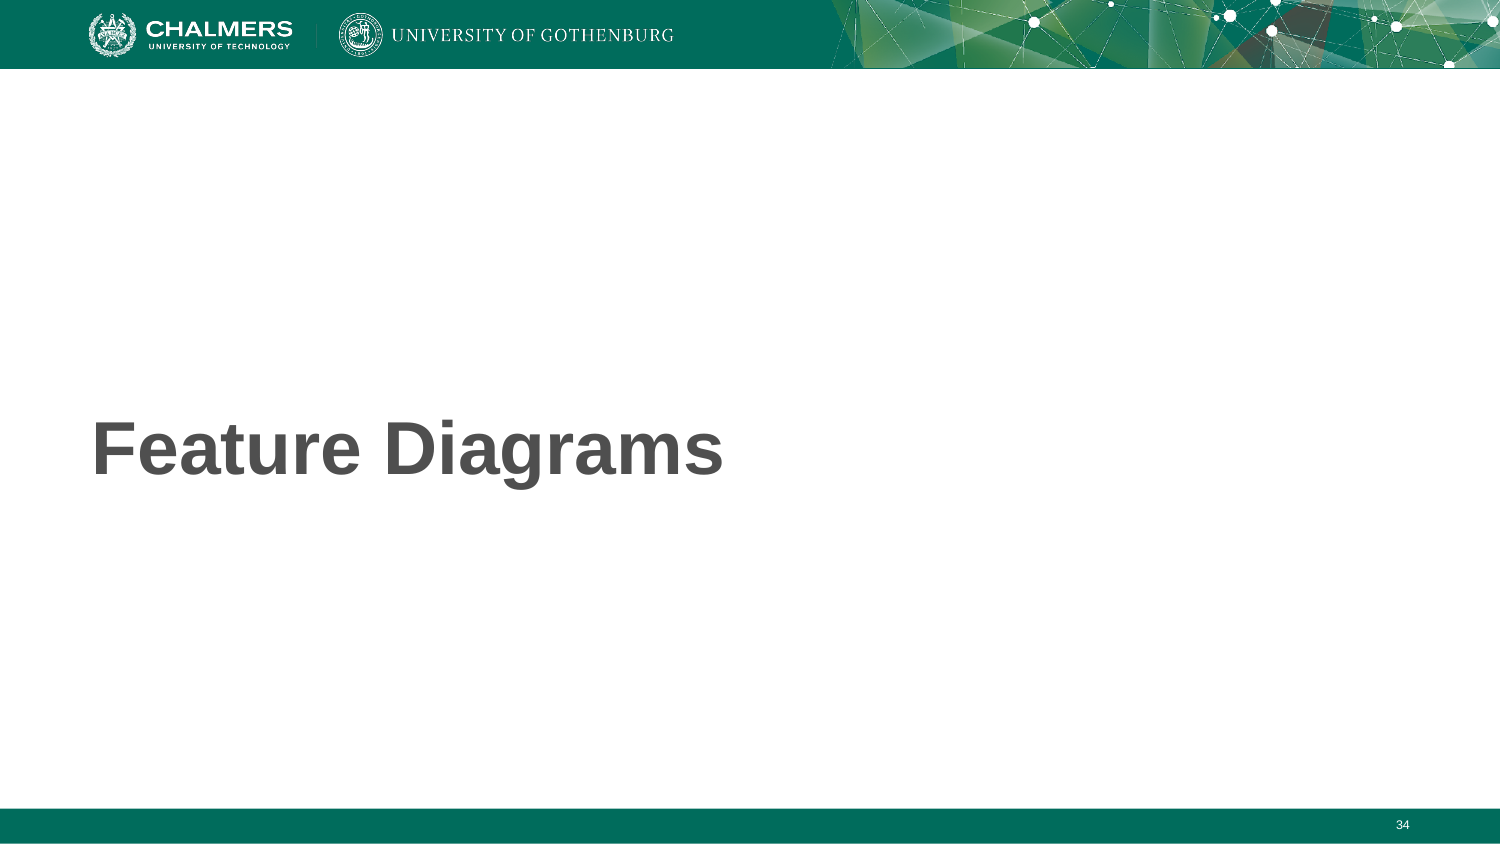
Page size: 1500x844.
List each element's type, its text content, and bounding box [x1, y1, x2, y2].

picture [64, 0, 696, 85]
title Feature Diagrams [76, 100, 1426, 789]
slide_number ‹#› [1074, 809, 1425, 844]
picture [759, 0, 1500, 68]
